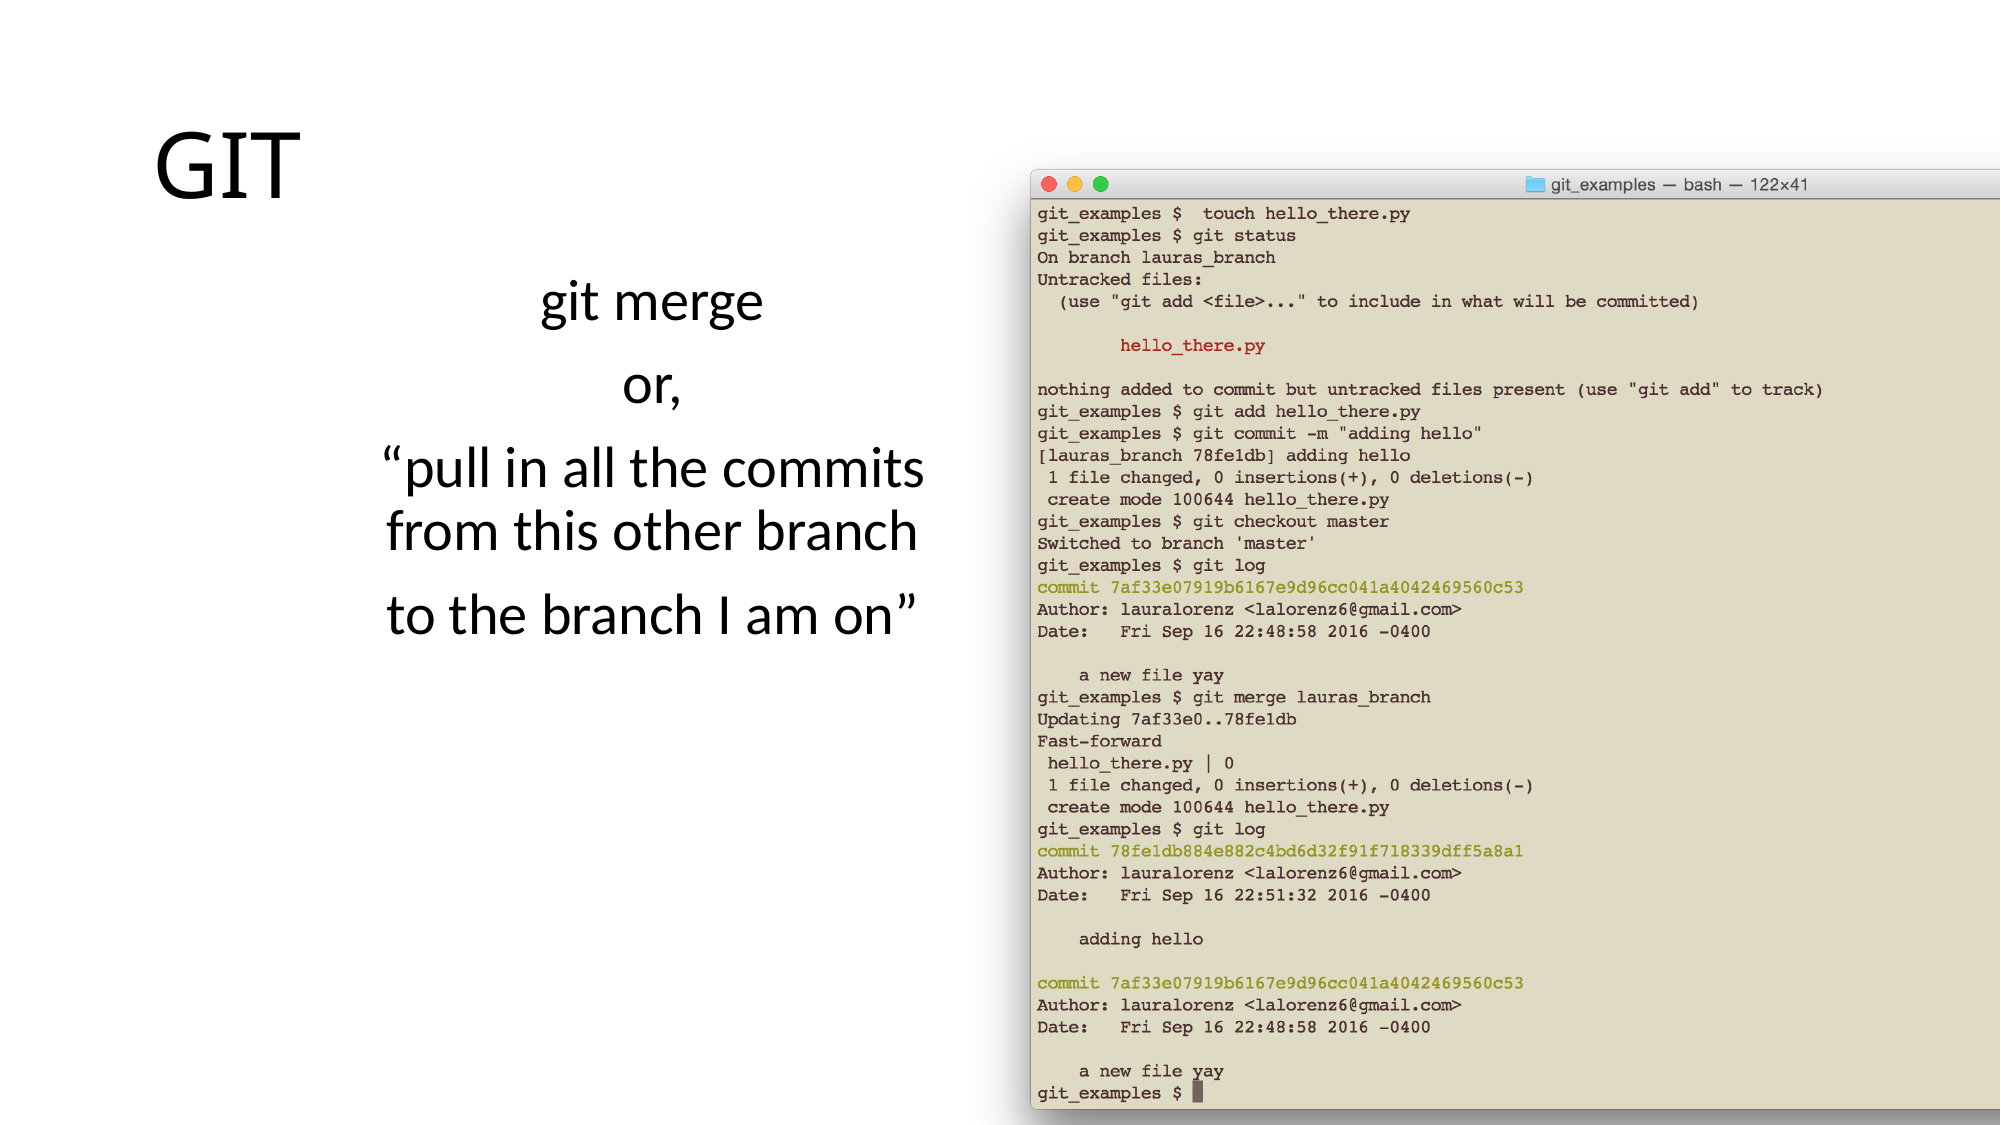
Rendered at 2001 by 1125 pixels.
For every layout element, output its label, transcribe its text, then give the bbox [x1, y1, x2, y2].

picture [958, 128, 2000, 1125]
list git merge or, “pull in all the commits from this other branch to the branch I am on” [324, 262, 958, 1040]
title GIT [137, 59, 1863, 278]
